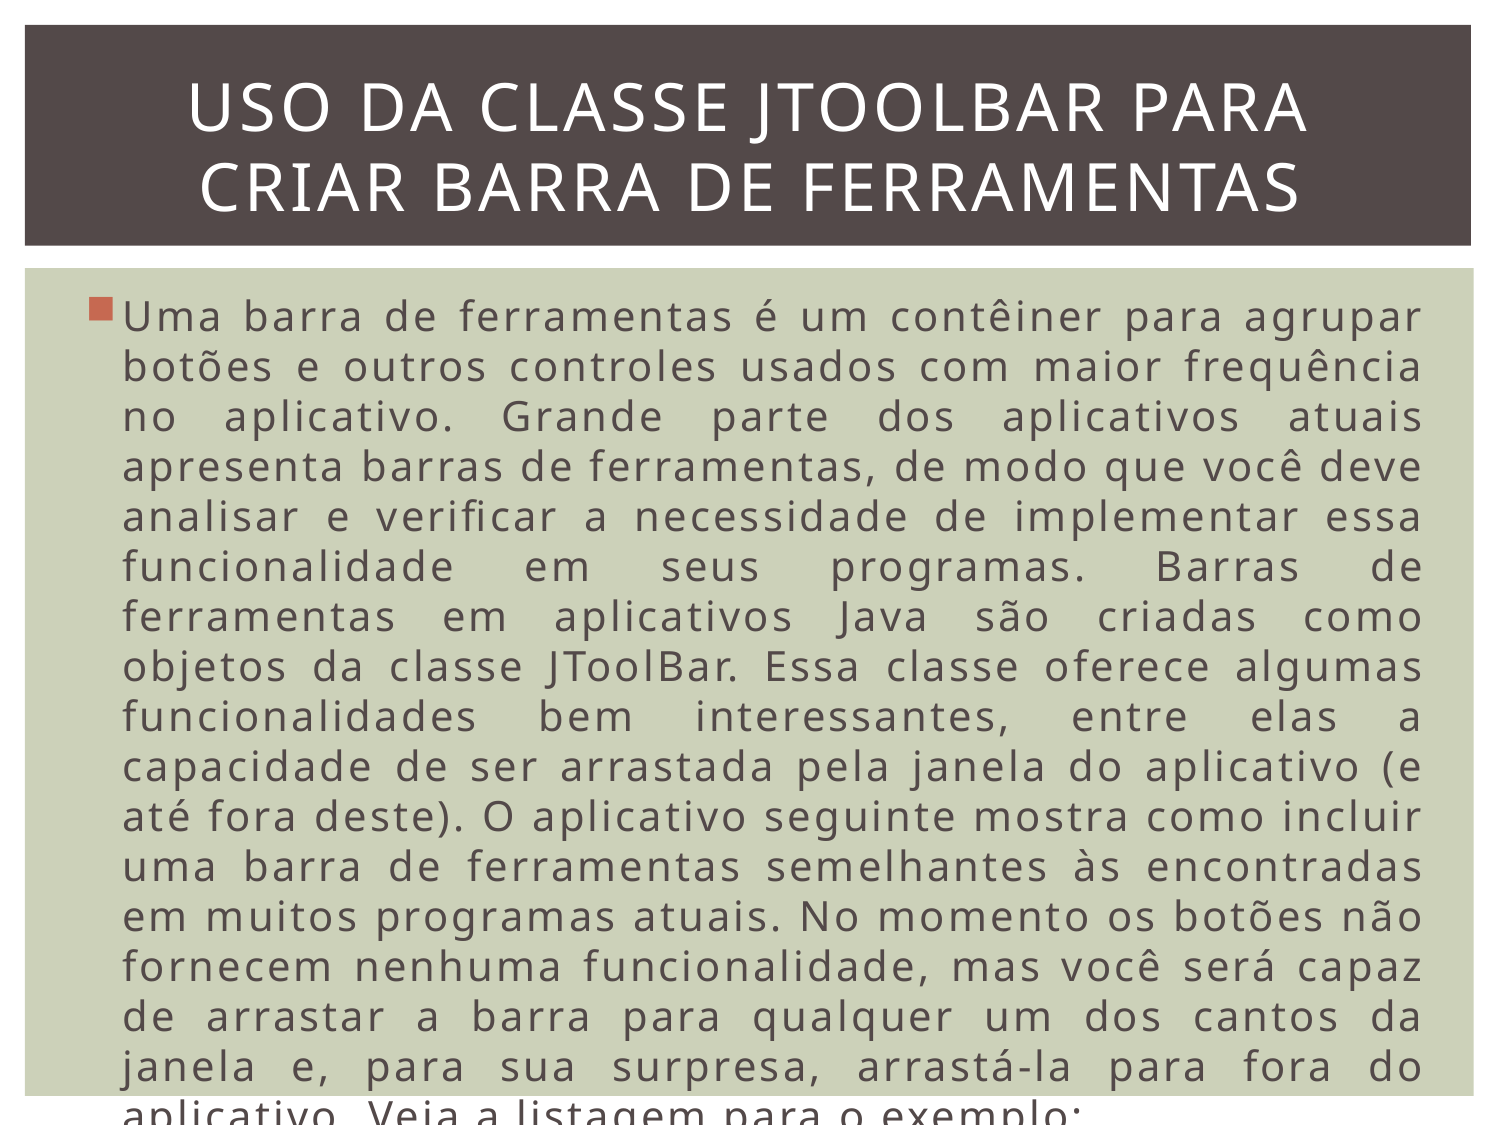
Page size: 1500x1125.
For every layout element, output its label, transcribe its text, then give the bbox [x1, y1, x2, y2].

title Uso da classe JToolBar para criar barra de ferramentas [62, 58, 1438, 232]
list Uma barra de ferramentas é um contêiner para agrupar botões e outros controles usados com maior frequência no aplicativo. Grande parte dos aplicativos atuais apresenta barras de ferramentas, de modo que você deve analisar e verificar a necessidade de implementar essa funcionalidade em seus programas. Barras de ferramentas em aplicativos Java são criadas como objetos da classe JToolBar. Essa classe oferece algumas funcionalidades bem interessantes, entre elas a capacidade de ser arrastada pela janela do aplicativo (e até fora deste). O aplicativo seguinte mostra como incluir uma barra de ferramentas semelhantes às encontradas em muitos programas atuais. No momento os botões não fornecem nenhuma funcionalidade, mas você será capaz de arrastar a barra para qualquer um dos cantos da janela e, para sua surpresa, arrastá-la para fora do aplicativo. Veja a listagem para o exemplo: [62, 281, 1442, 1094]
